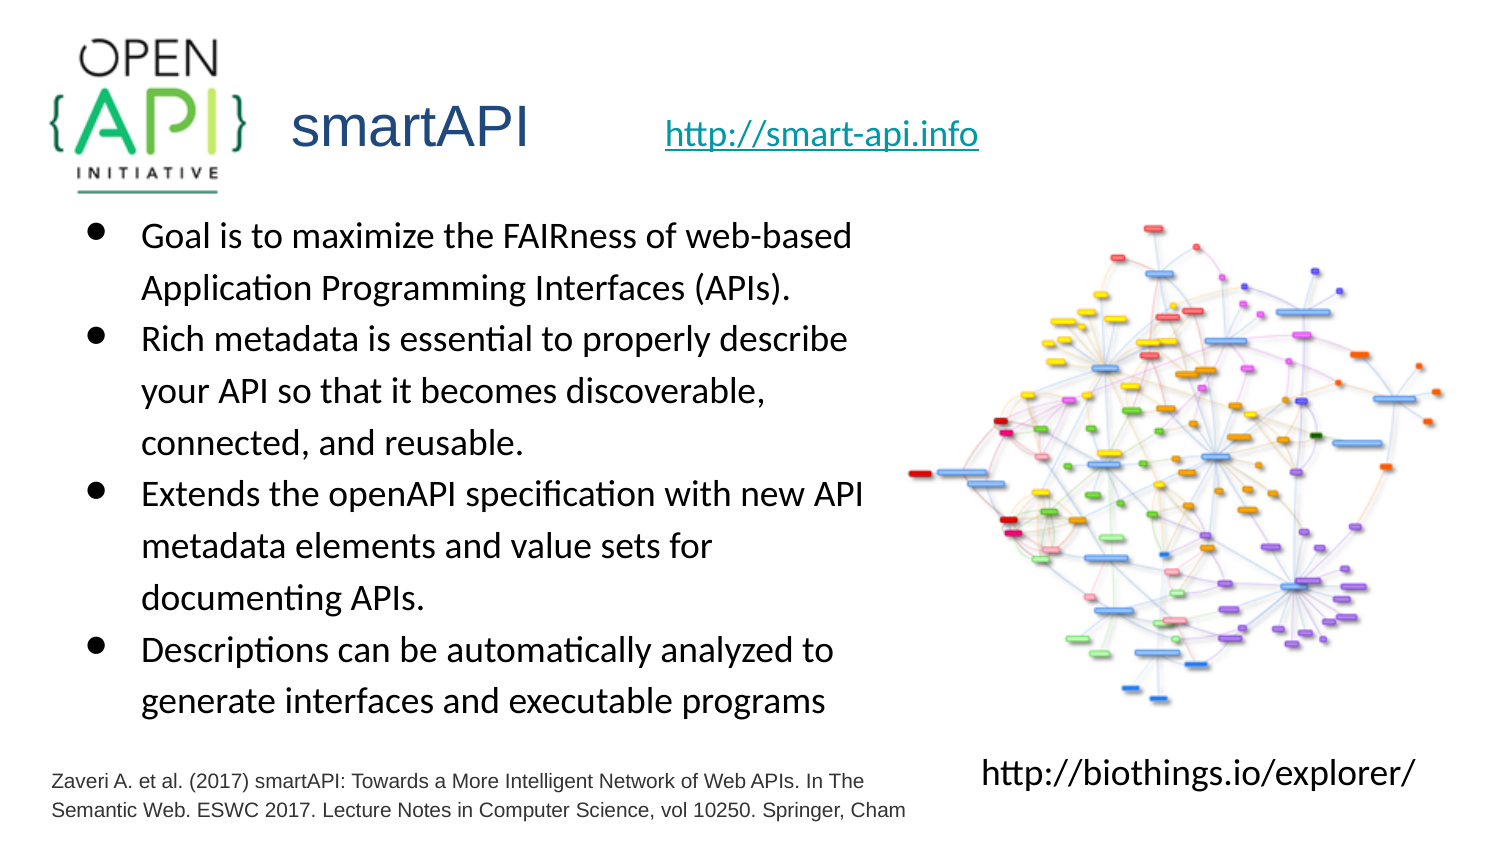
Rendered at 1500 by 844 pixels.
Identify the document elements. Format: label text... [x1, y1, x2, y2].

picture [43, 20, 254, 209]
text_box http://biothings.io/explorer/ [966, 726, 1477, 800]
text_box http://smart-api.info [649, 86, 1174, 160]
text_box Zaveri A. et al. (2017) smartAPI: Towards a More Intelligent Network of Web APIs. In The Semantic Web. ESWC 2017. Lecture Notes in Computer Science, vol 10250. Springer, Cham [36, 749, 955, 839]
title smartAPI [276, 72, 791, 167]
list Goal is to maximize the FAIRness of web-based Application Programming Interfaces (APIs). Rich metadata is essential to properly describe your API so that it becomes discoverable, connected, and reusable. Extends the openAPI specification with new API metadata elements and value sets for documenting APIs. Descriptions can be automatically analyzed to generate interfaces and executable programs [51, 189, 884, 749]
picture [904, 197, 1468, 719]
